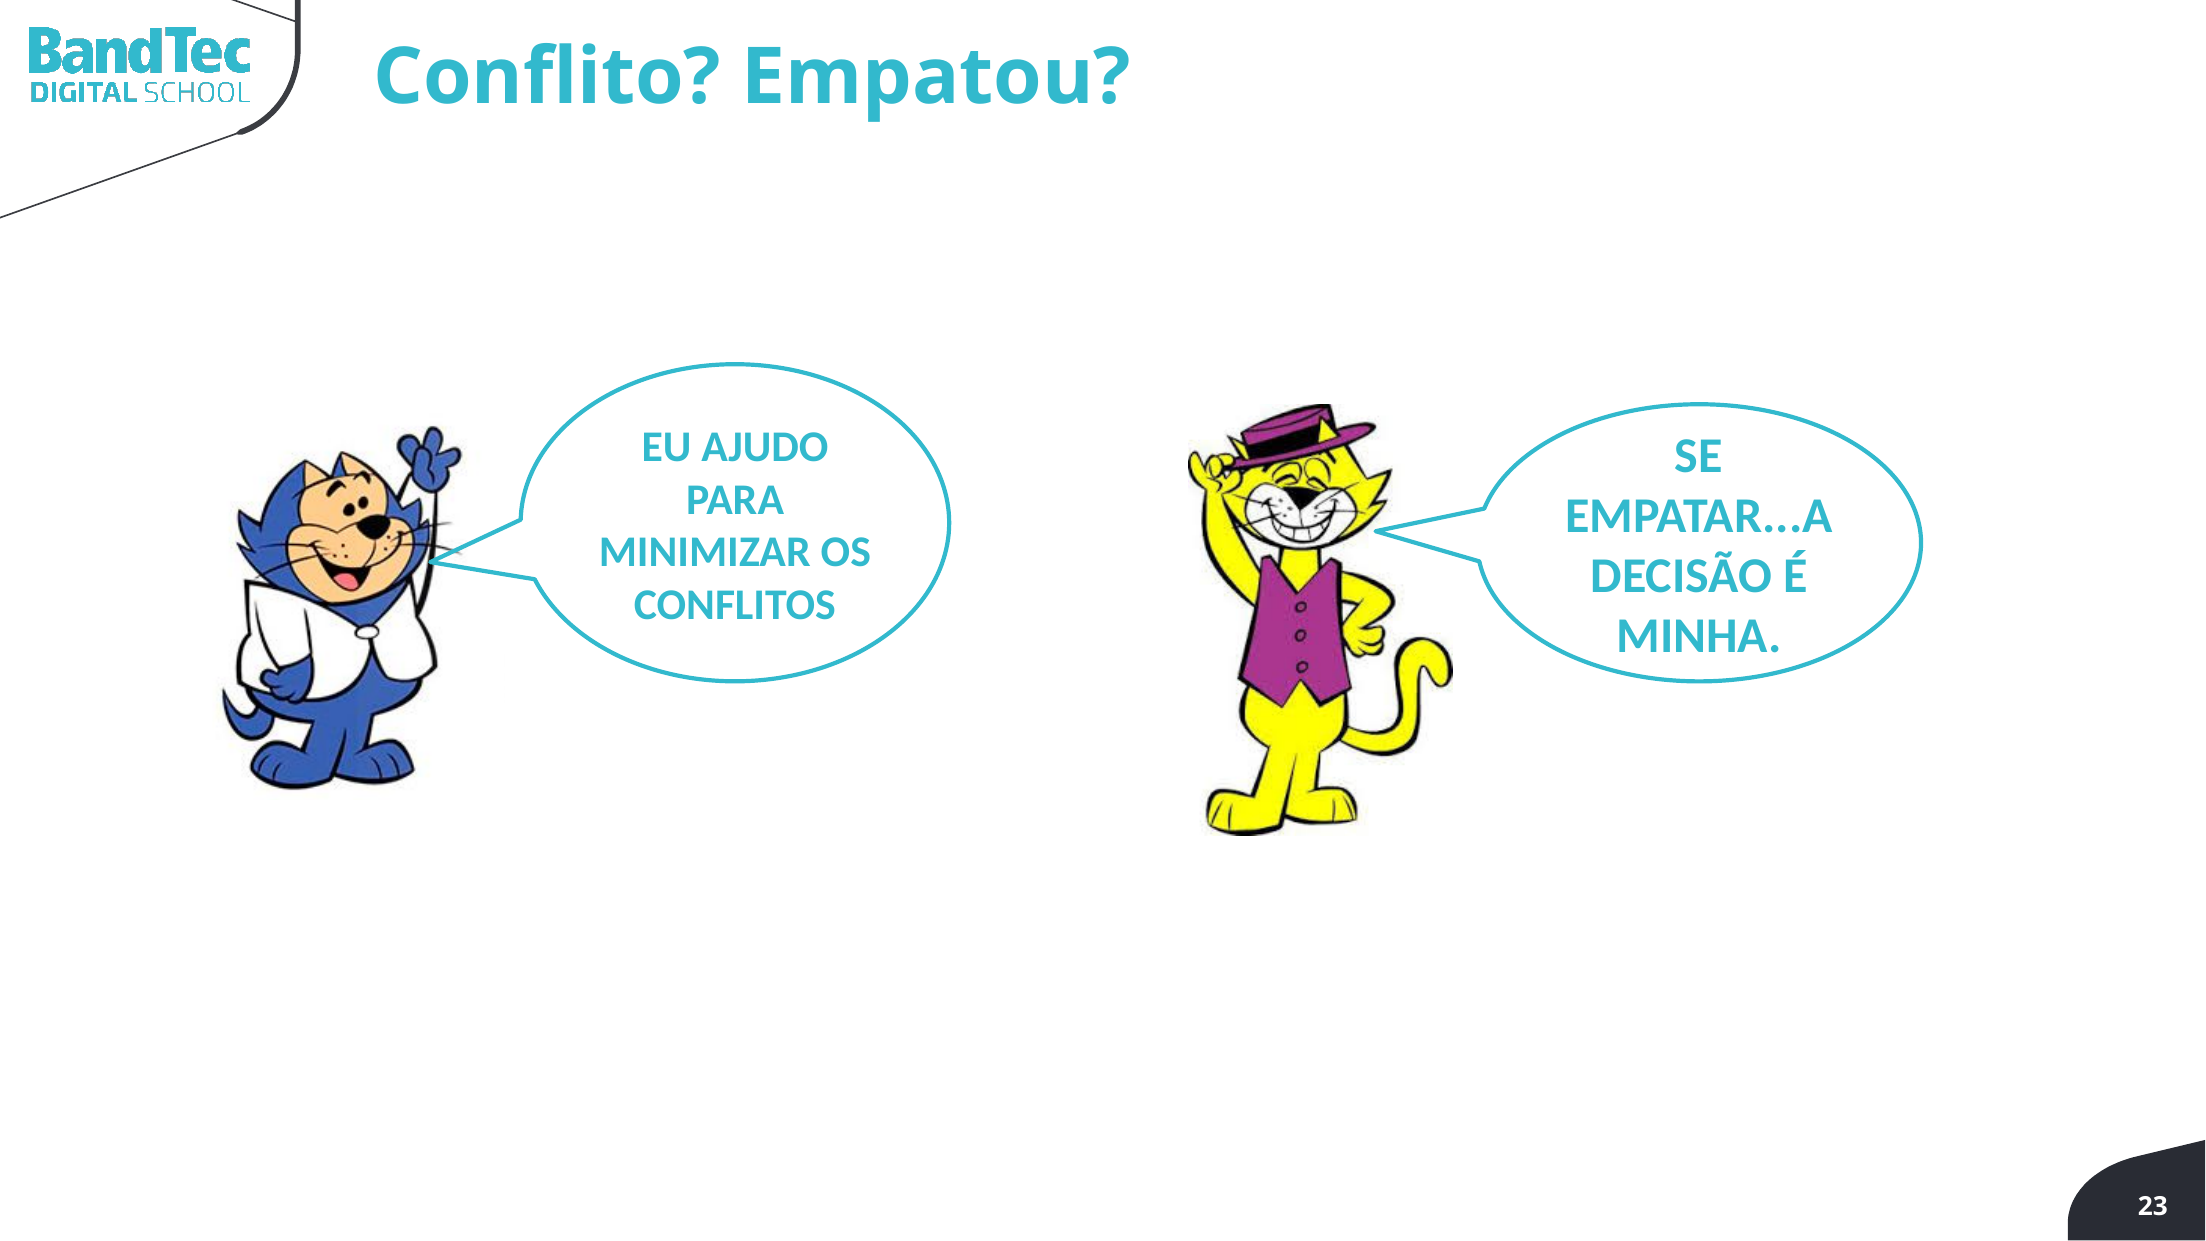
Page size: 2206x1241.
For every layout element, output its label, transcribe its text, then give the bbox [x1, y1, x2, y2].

picture [212, 381, 505, 800]
text_box SE EMPATAR...A DECISÃO É MINHA. [1459, 402, 1924, 684]
text_box EU AJUDO PARA MINIMIZAR OS CONFLITOS [509, 362, 952, 684]
picture [1187, 404, 1454, 837]
slide_number 23 [2067, 1186, 2172, 1223]
picture [29, 27, 250, 110]
list Conflito? Empatou? [358, 17, 2128, 144]
